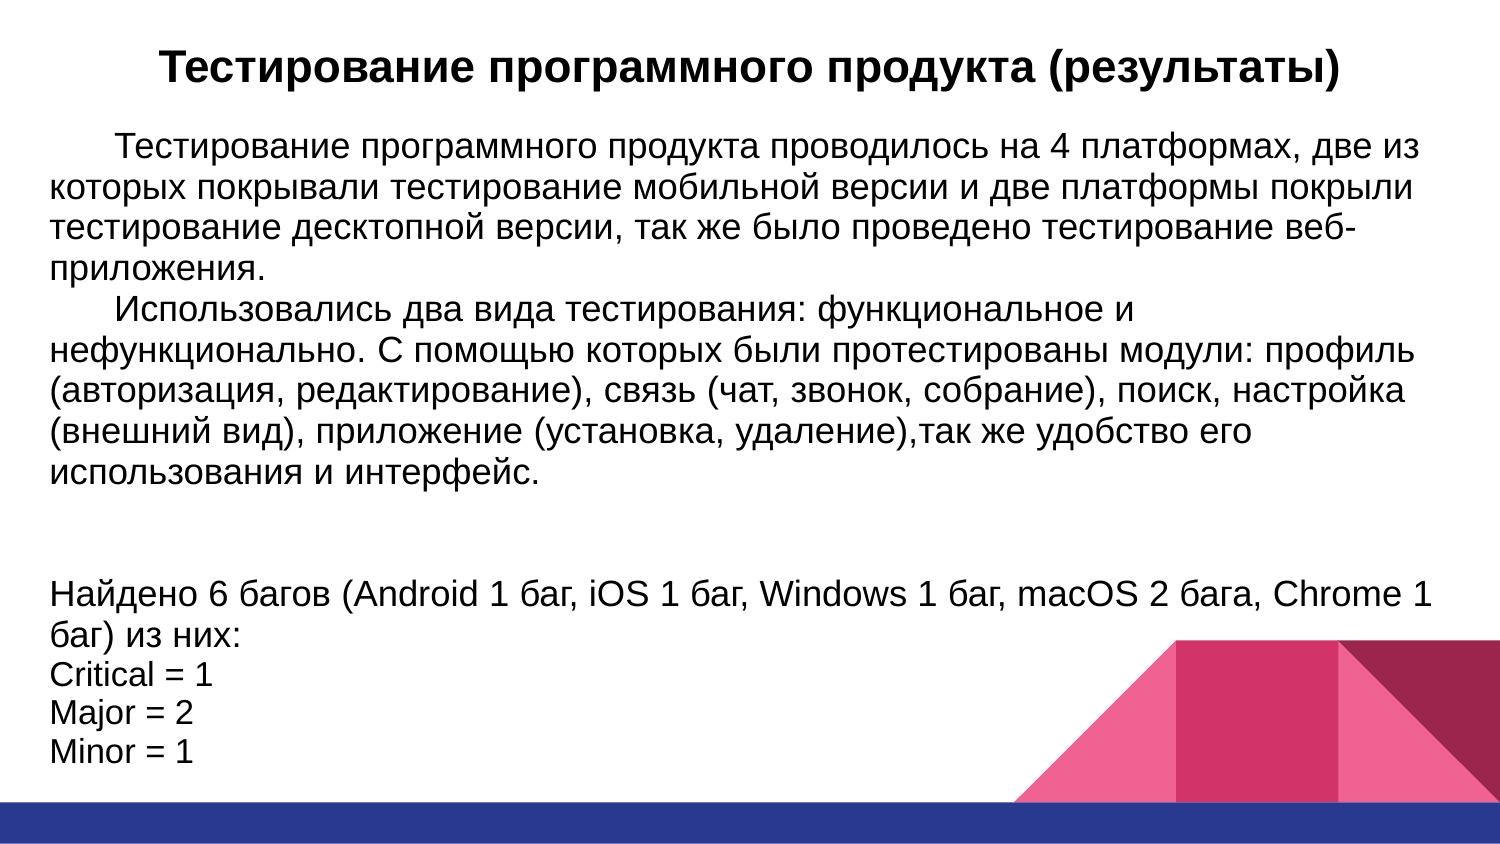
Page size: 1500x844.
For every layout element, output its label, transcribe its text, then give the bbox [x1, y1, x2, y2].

title Тестирование программного продукта (результаты) [51, 26, 1449, 110]
list Тестирование программного продукта проводилось на 4 платформах, две из которых покрывали тестирование мобильной версии и две платформы покрыли тестирование десктопной версии, так же было проведено тестирование веб-приложения. Использовались два вида тестирования: функциональное и нефункционально. С помощью которых были протестированы модули: профиль (авторизация, редактирование), связь (чат, звонок, собрание), поиск, настройка (внешний вид), приложение (установка, удаление),так же удобство его использования и интерфейс. Найдено 6 багов (Android 1 баг, iOS 1 баг, Windows 1 баг, macOS 2 бага, Chrome 1 баг) из них: Critical = 1 Major = 2 Minor = 1 [34, 110, 1476, 799]
